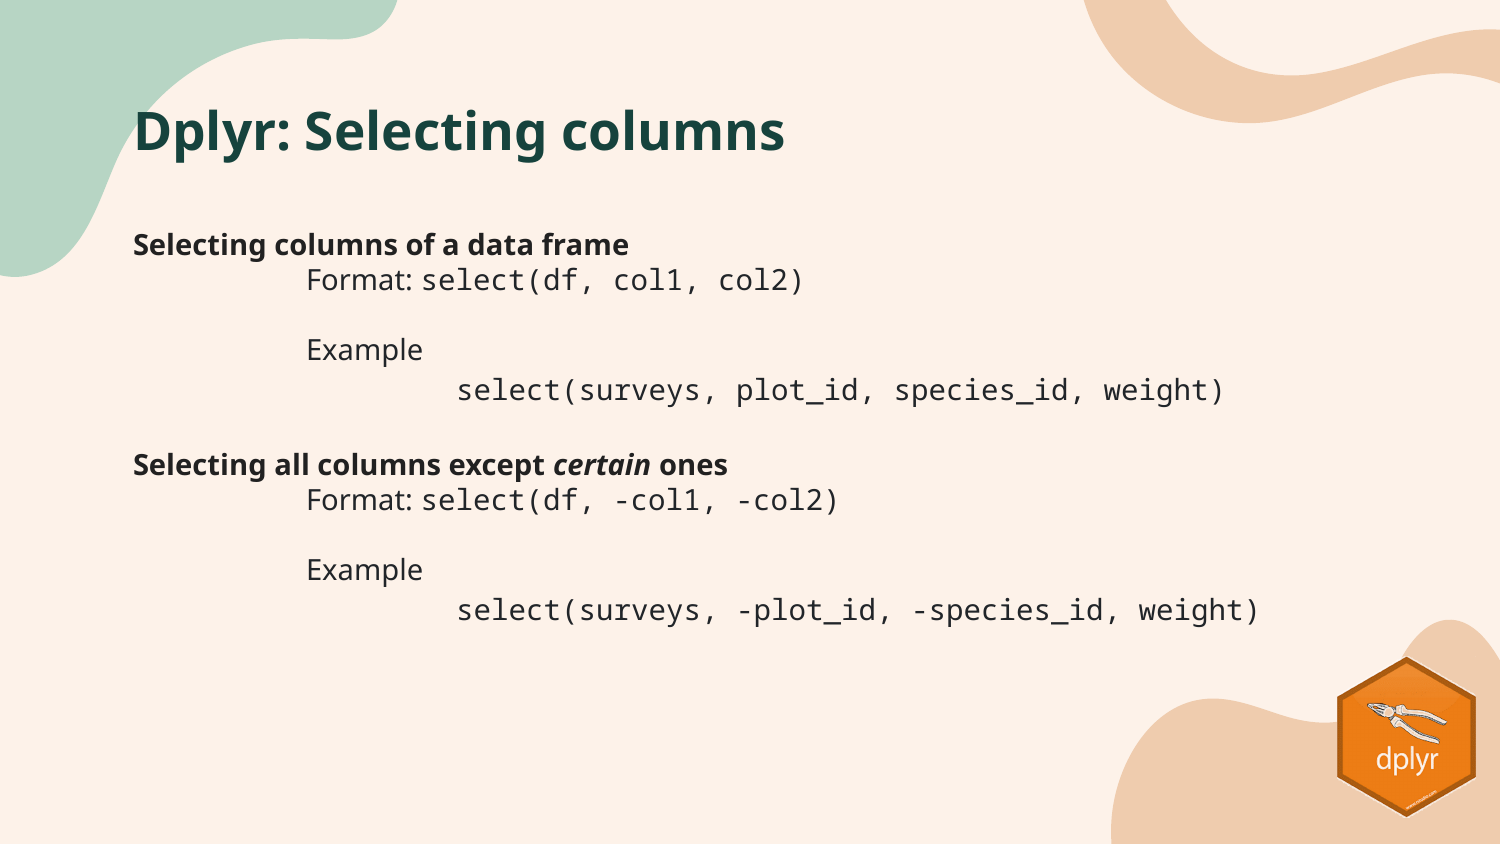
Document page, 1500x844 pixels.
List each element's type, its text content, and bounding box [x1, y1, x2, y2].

title Dplyr: Selecting columns [118, 82, 1196, 176]
text_box Selecting columns of a data frame Format: select(df, col1, col2) Example select(surveys, plot_id, species_id, weight) Selecting all columns except certain ones Format: select(df, -col1, -col2) Example select(surveys, -plot_id, -species_id, weight) [118, 176, 1352, 825]
picture [1336, 644, 1480, 829]
